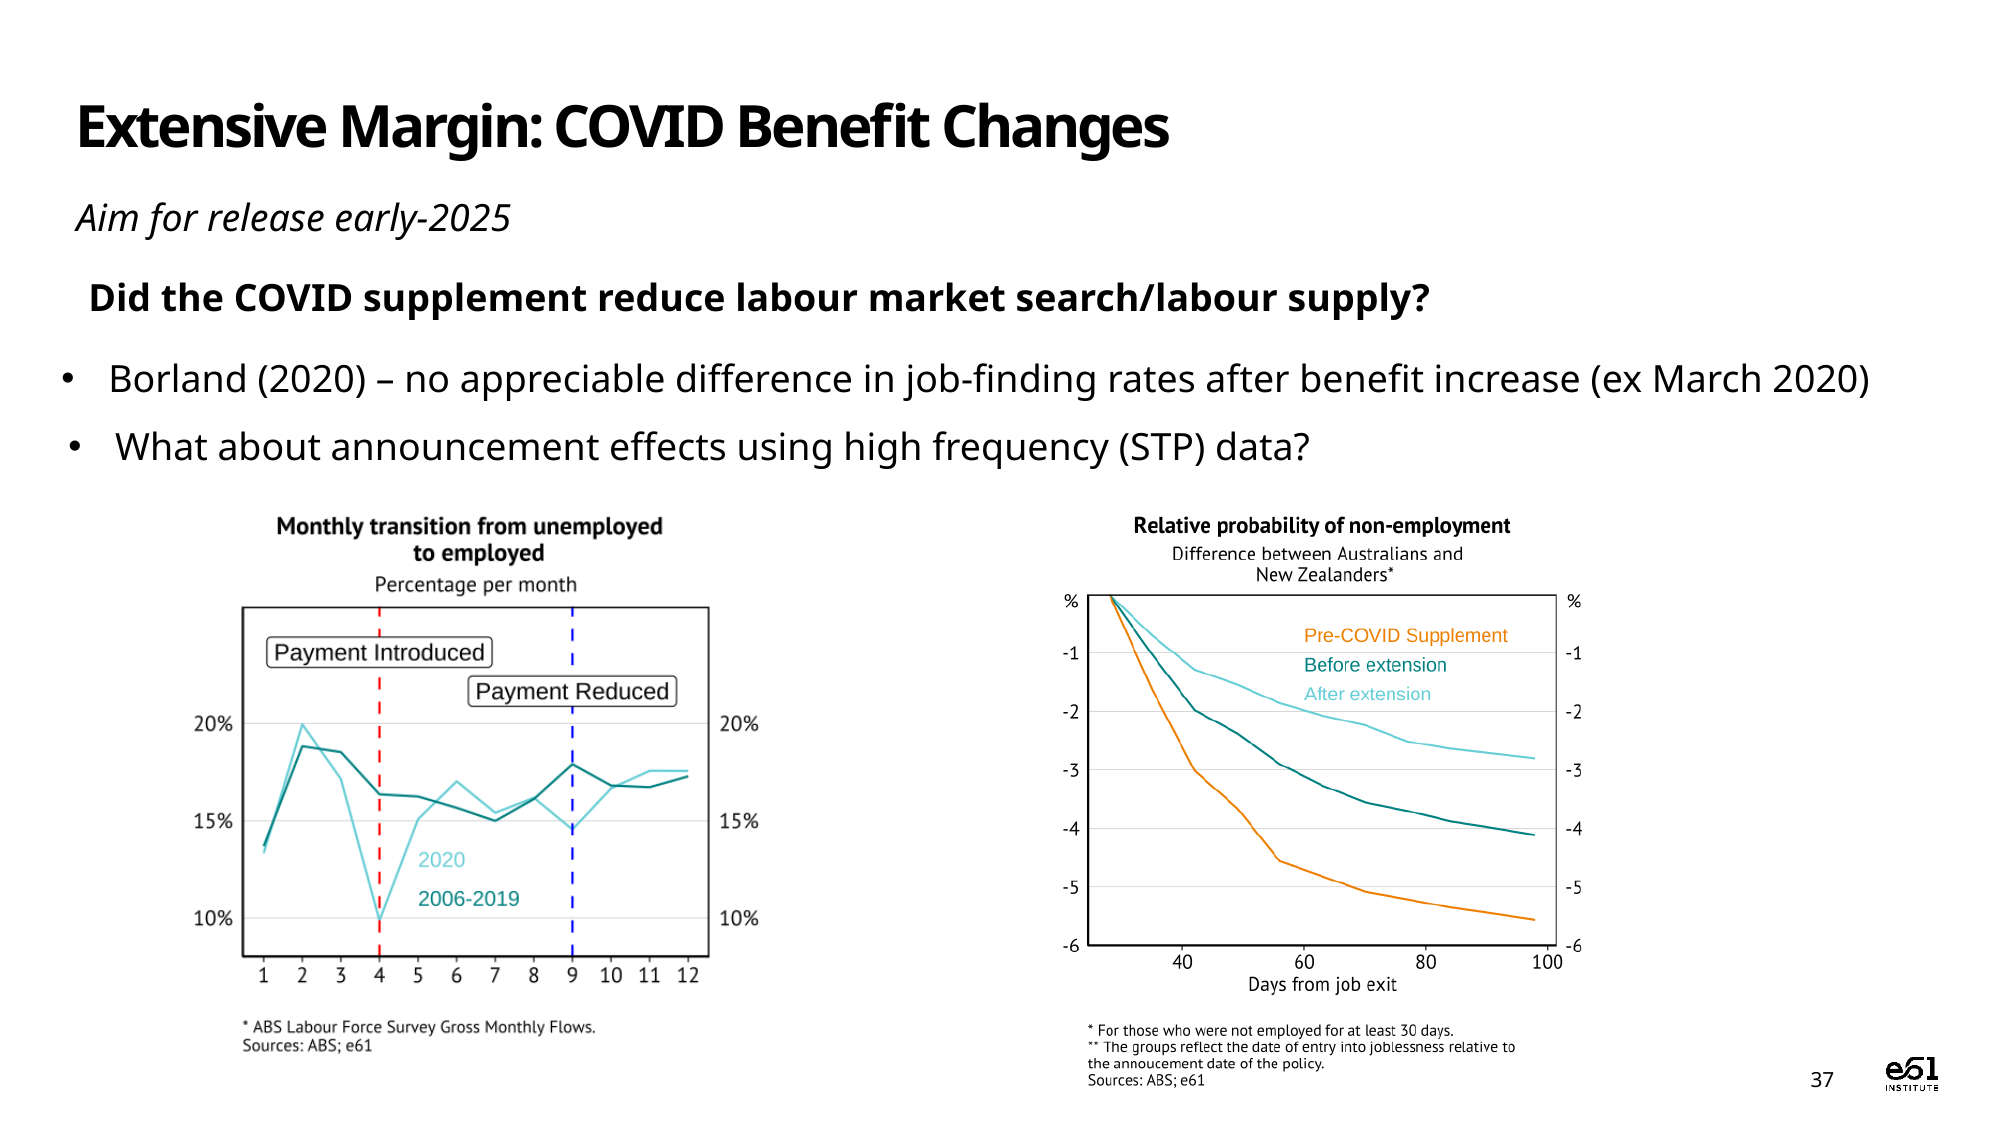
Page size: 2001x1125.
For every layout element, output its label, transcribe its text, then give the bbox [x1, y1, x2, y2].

text_box Borland (2020) – no appreciable difference in job-finding rates after benefit increase (ex March 2020) [46, 347, 1887, 407]
picture [1040, 514, 1605, 1090]
text_box Aim for release early-2025 [61, 186, 527, 247]
title Extensive Margin: COVID Benefit Changes [60, 95, 1941, 211]
slide_number 37 [1795, 1050, 1888, 1095]
text_box Did the COVID supplement reduce labour market search/labour supply? [73, 267, 1447, 327]
text_box What about announcement effects using high frequency (STP) data? [53, 415, 1326, 476]
picture [1883, 1048, 1941, 1096]
picture [191, 514, 761, 1056]
